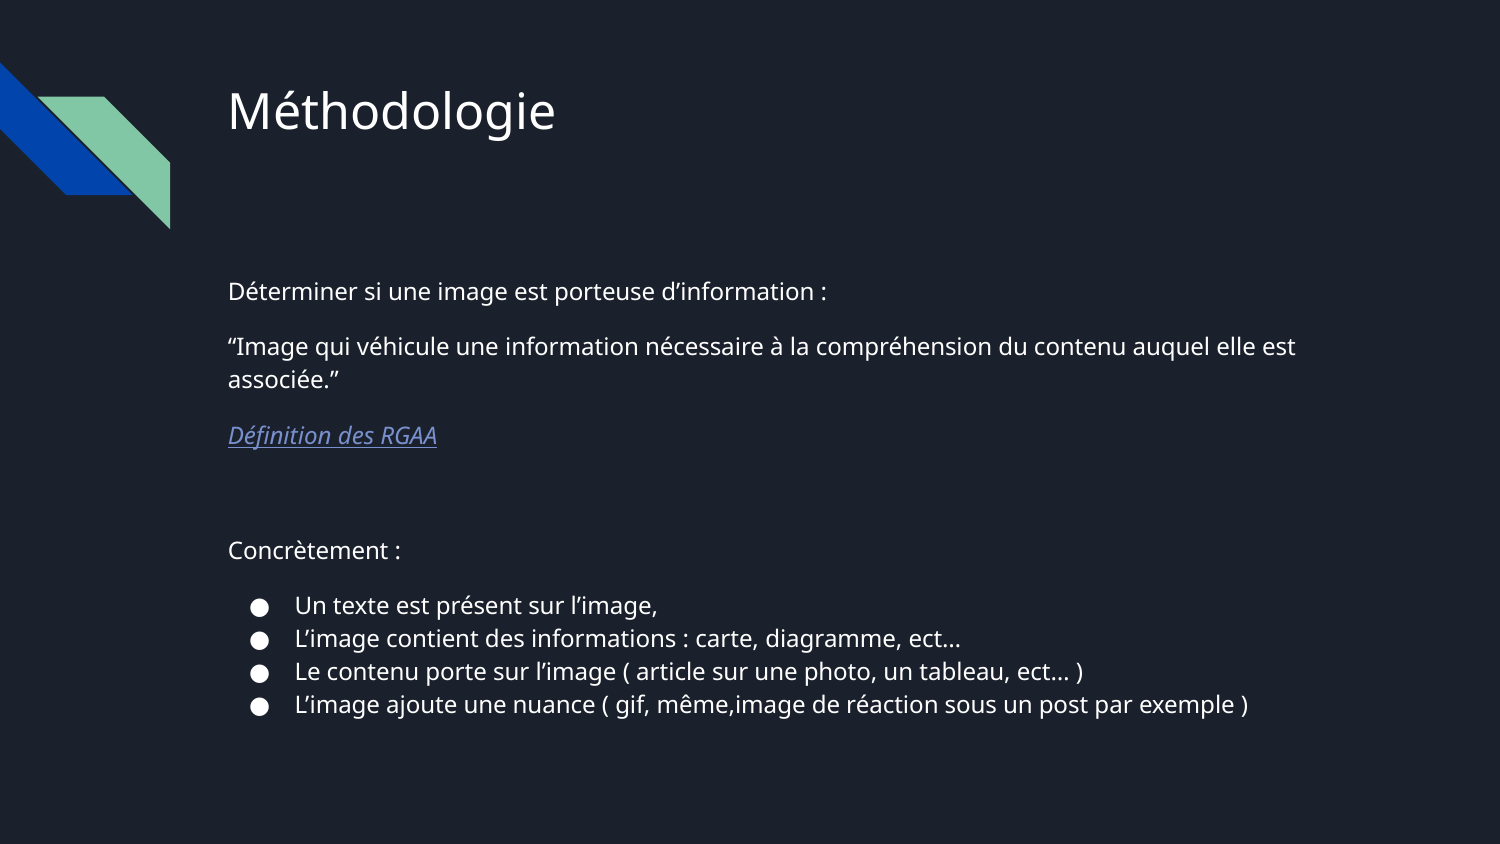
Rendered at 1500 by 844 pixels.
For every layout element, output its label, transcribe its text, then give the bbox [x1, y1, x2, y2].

title Méthodologie [212, 64, 1368, 215]
list Déterminer si une image est porteuse d’information : “Image qui véhicule une information nécessaire à la compréhension du contenu auquel elle est associée.” Définition des RGAA Concrètement : Un texte est présent sur l’image, L’image contient des informations : carte, diagramme, ect… Le contenu porte sur l’image ( article sur une photo, un tableau, ect… ) L’image ajoute une nuance ( gif, même,image de réaction sous un post par exemple ) [212, 257, 1368, 735]
